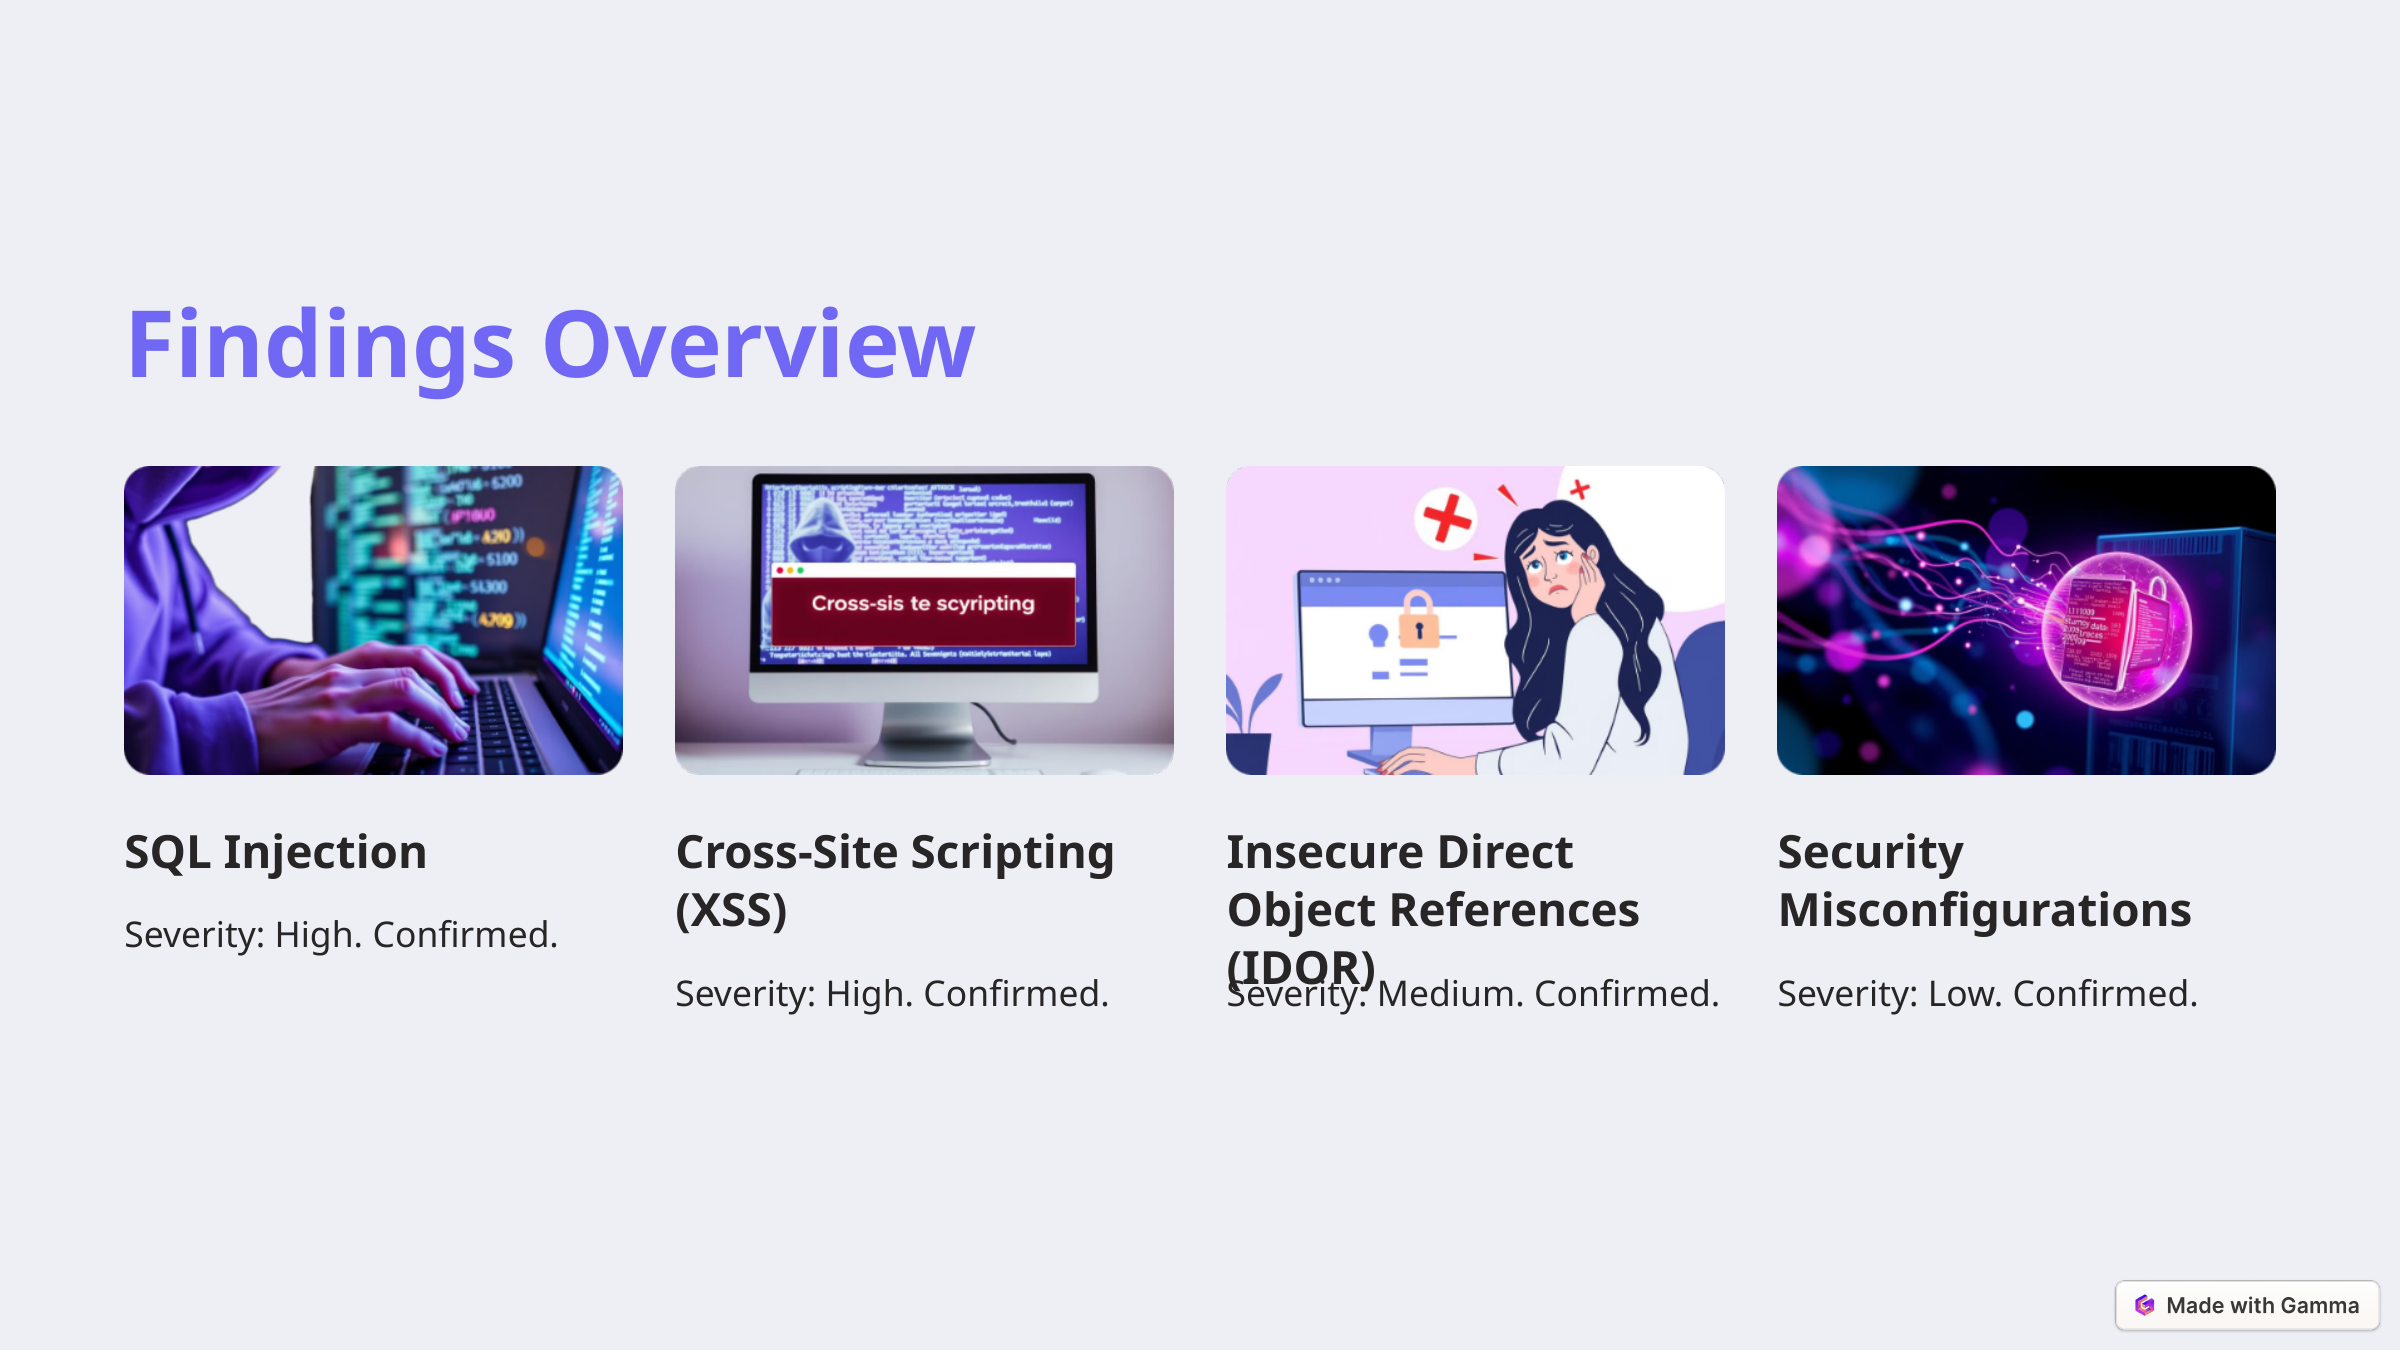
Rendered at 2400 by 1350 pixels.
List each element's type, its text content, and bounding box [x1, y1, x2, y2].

text_box Cross-Site Scripting (XSS) [675, 819, 1174, 936]
picture [675, 466, 1174, 775]
picture [2106, 1271, 2389, 1339]
text_box Insecure Direct Object References (IDOR) [1226, 819, 1725, 936]
text_box Security Misconfigurations [1777, 819, 2276, 936]
text_box Severity: High. Confirmed. [675, 957, 1174, 1015]
text_box Severity: High. Confirmed. [124, 898, 623, 956]
text_box SQL Injection [124, 818, 592, 878]
text_box Severity: Low. Confirmed. [1777, 957, 2276, 1015]
picture [124, 466, 623, 775]
text_box Findings Overview [124, 278, 1060, 396]
text_box Severity: Medium. Confirmed. [1226, 957, 1725, 1071]
picture [1226, 466, 1725, 775]
picture [1777, 466, 2276, 775]
